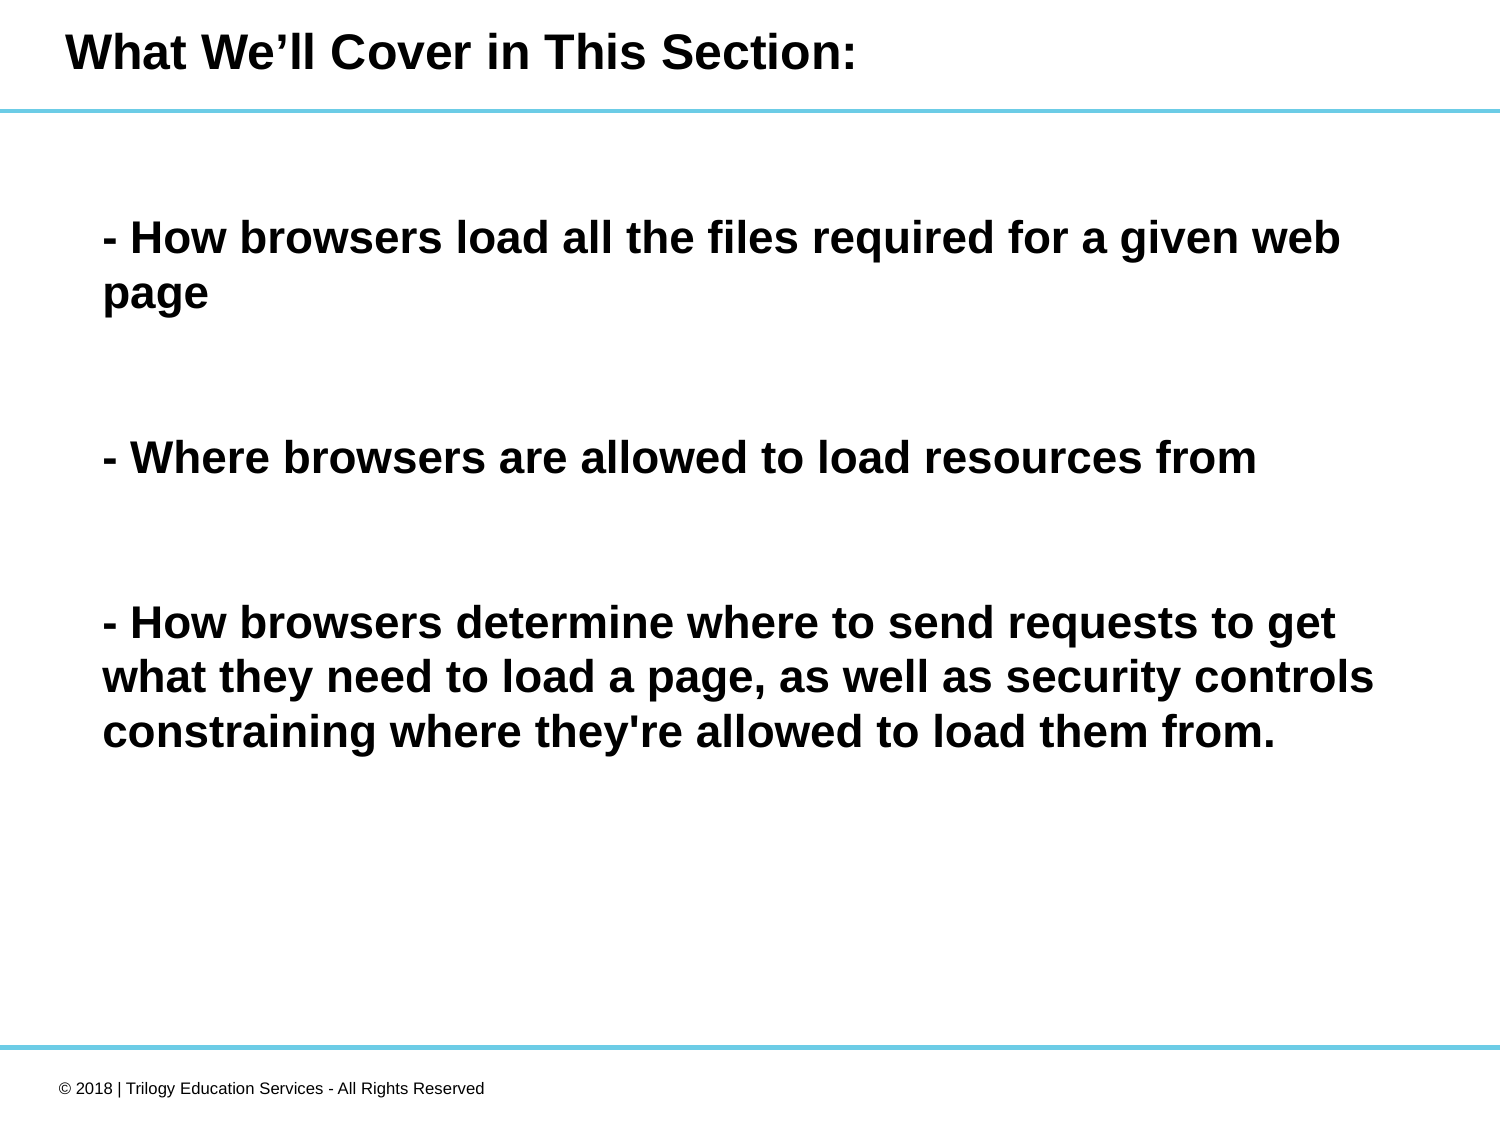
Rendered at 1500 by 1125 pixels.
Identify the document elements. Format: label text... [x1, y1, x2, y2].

title What We’ll Cover in This Section: [50, 0, 948, 108]
text_box - How browsers load all the files required for a given web page - Where browsers are allowed to load resources from - How browsers determine where to send requests to get what they need to load a page, as well as security controls constraining where they're allowed to load them from. [87, 199, 1463, 765]
